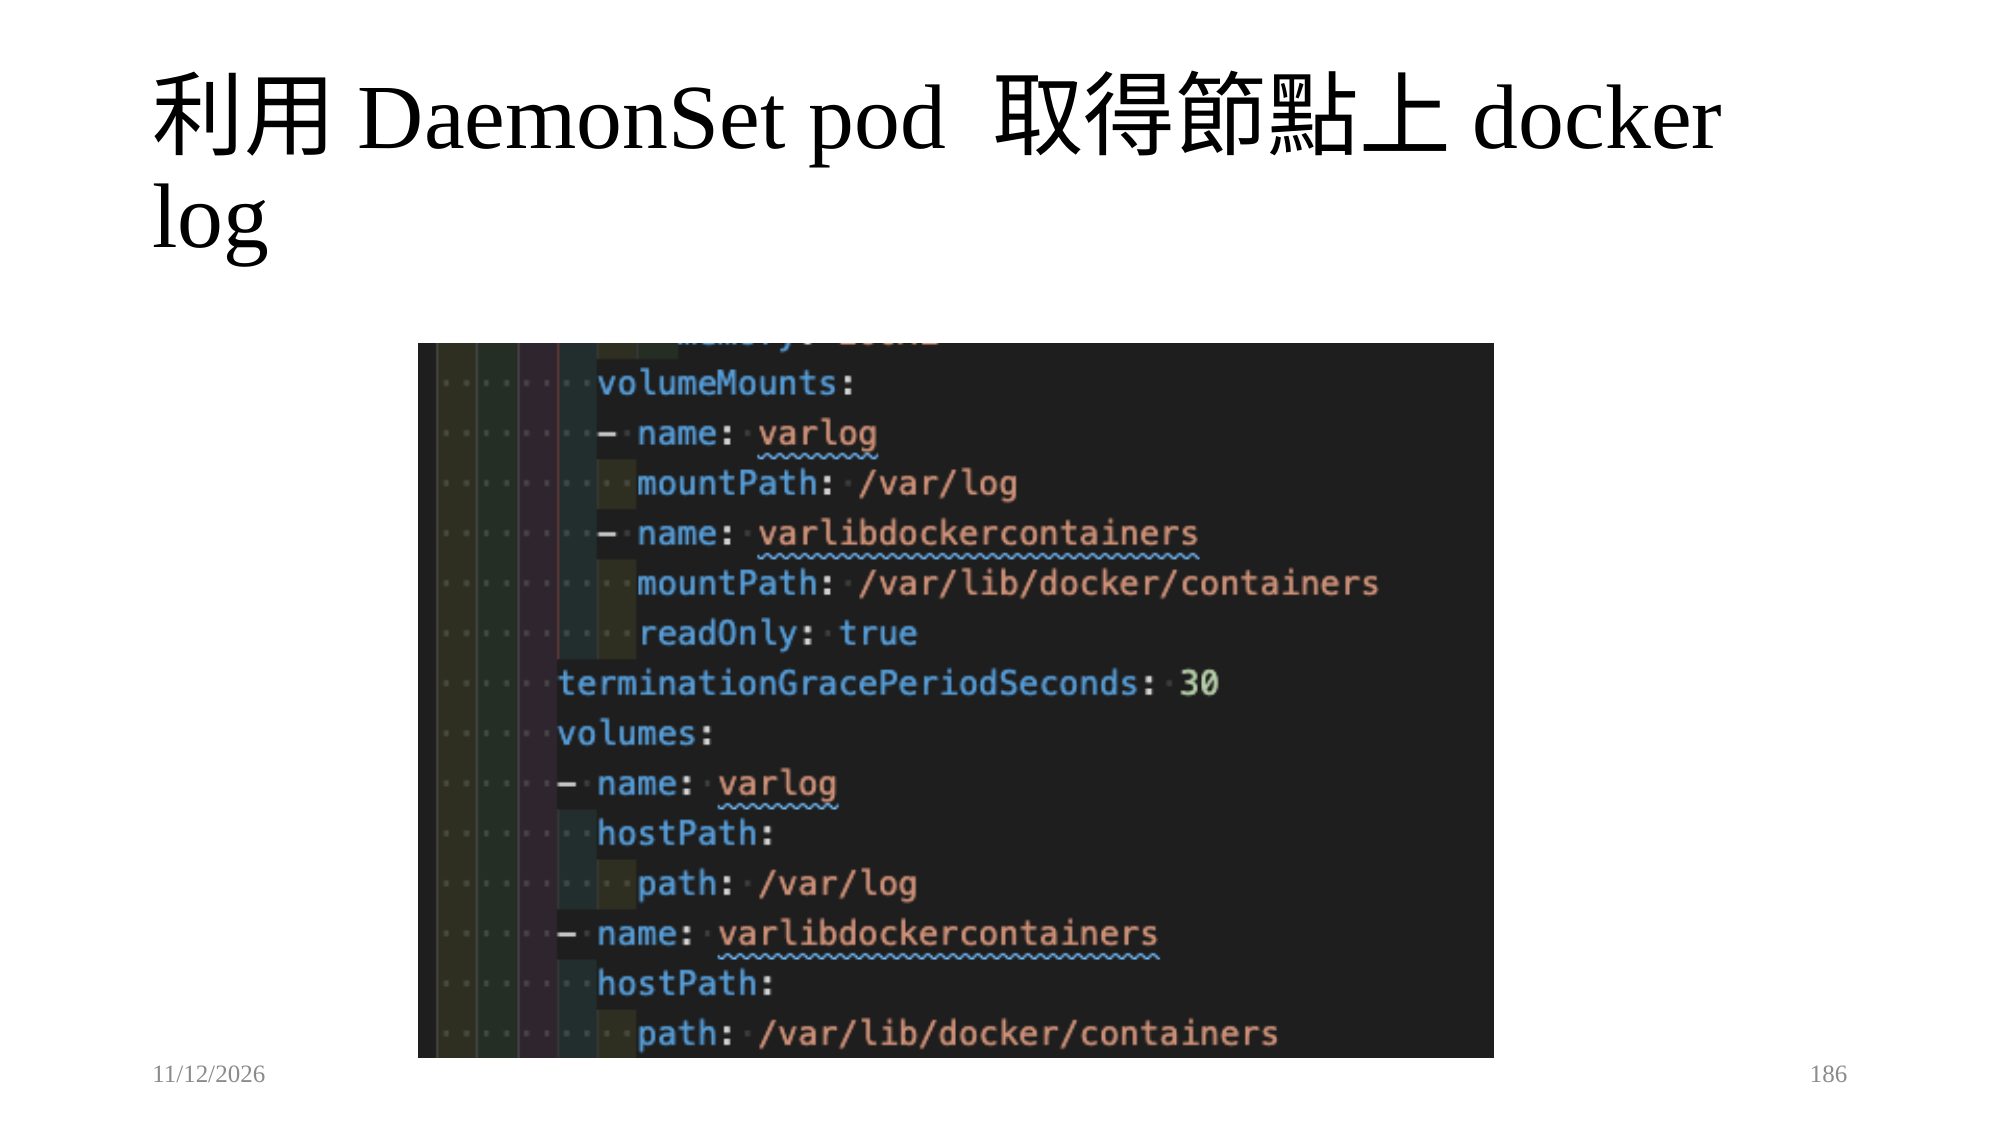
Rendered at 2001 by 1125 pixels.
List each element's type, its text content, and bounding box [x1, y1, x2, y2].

title 利用DaemonSet pod 取得節點上docker log [137, 59, 1863, 278]
slide_number 186 [1412, 1042, 1863, 1103]
picture [418, 343, 1494, 1058]
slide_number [137, 1042, 588, 1103]
list [137, 299, 1863, 1014]
